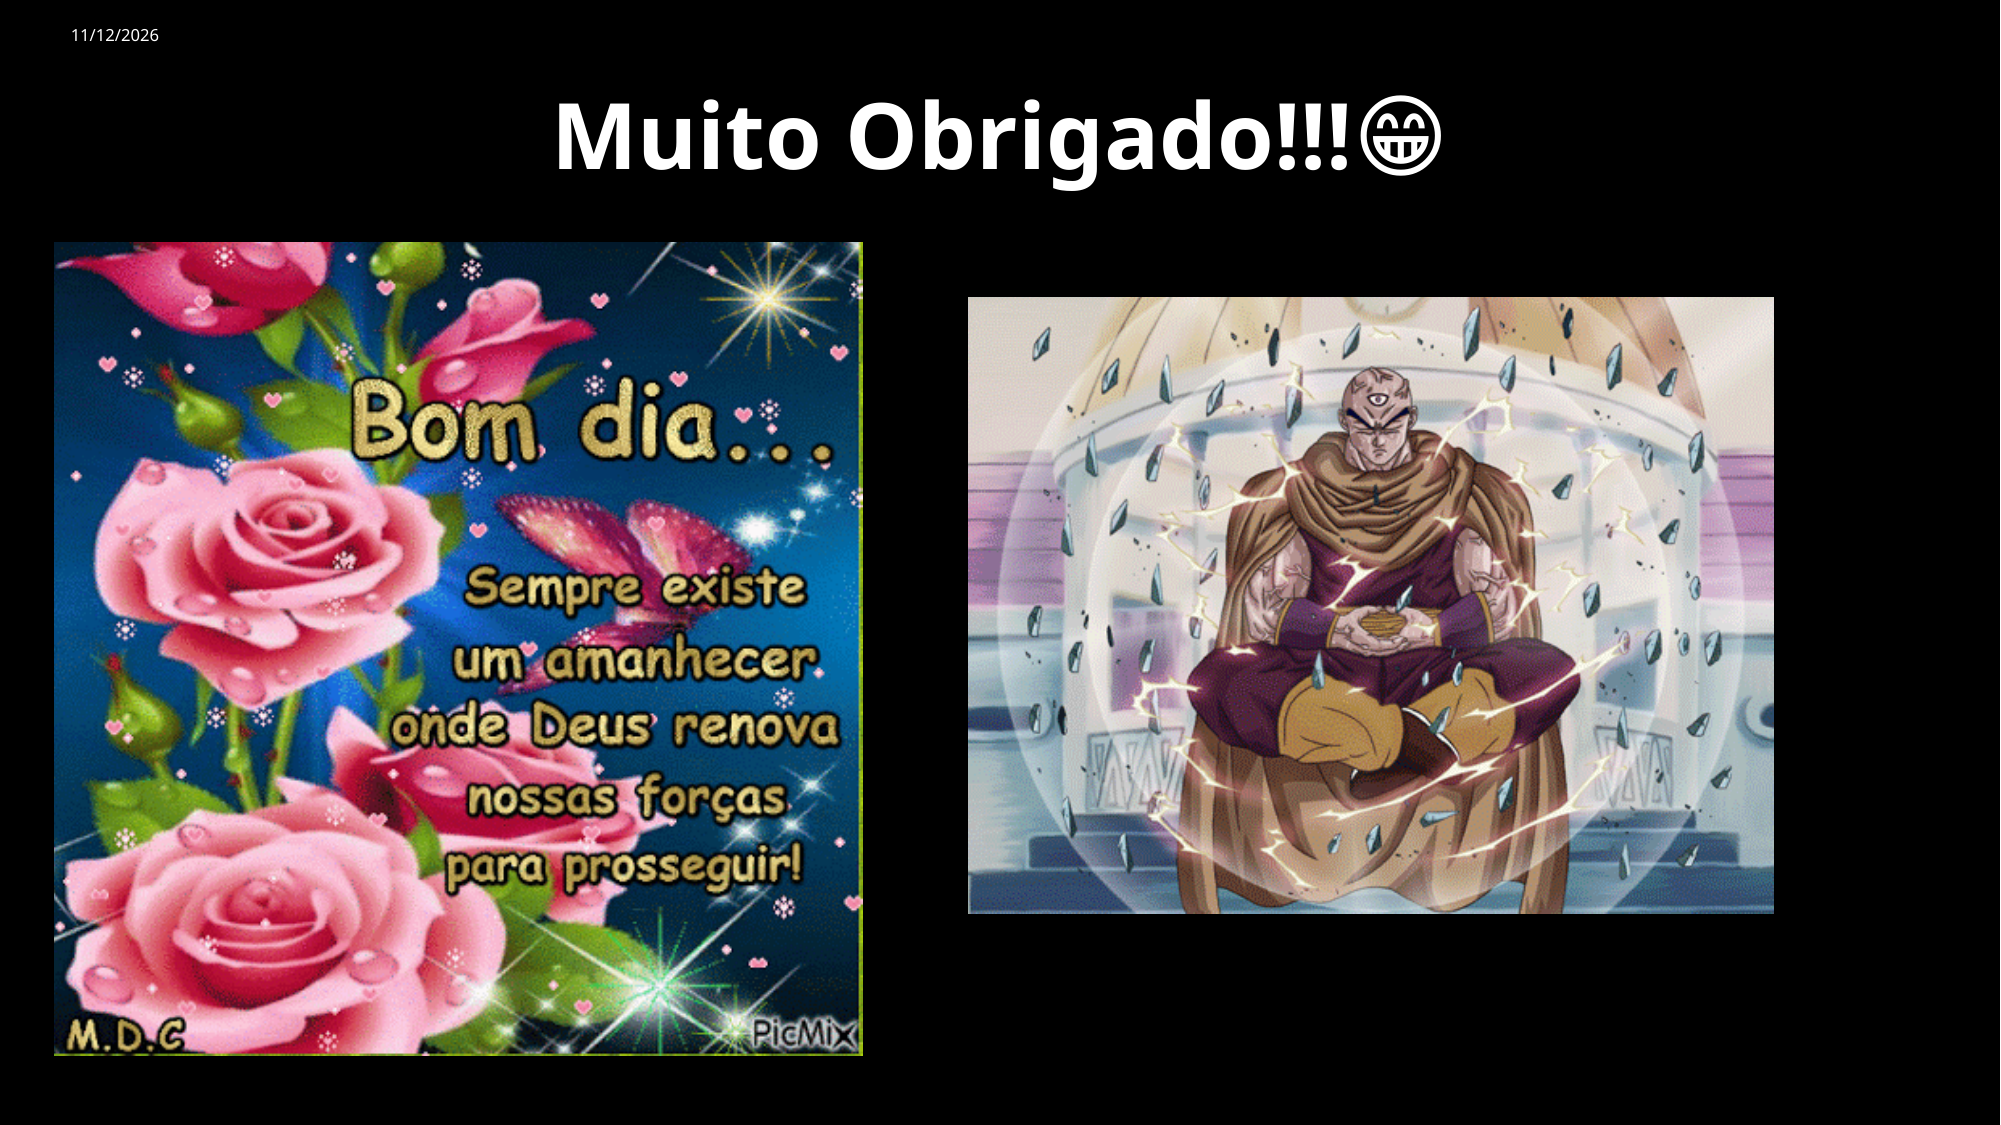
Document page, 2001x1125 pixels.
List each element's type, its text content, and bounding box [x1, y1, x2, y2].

picture [968, 297, 1774, 914]
picture [54, 242, 863, 1056]
title Muito Obrigado!!!😁 [183, 0, 1818, 197]
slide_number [55, 10, 506, 63]
